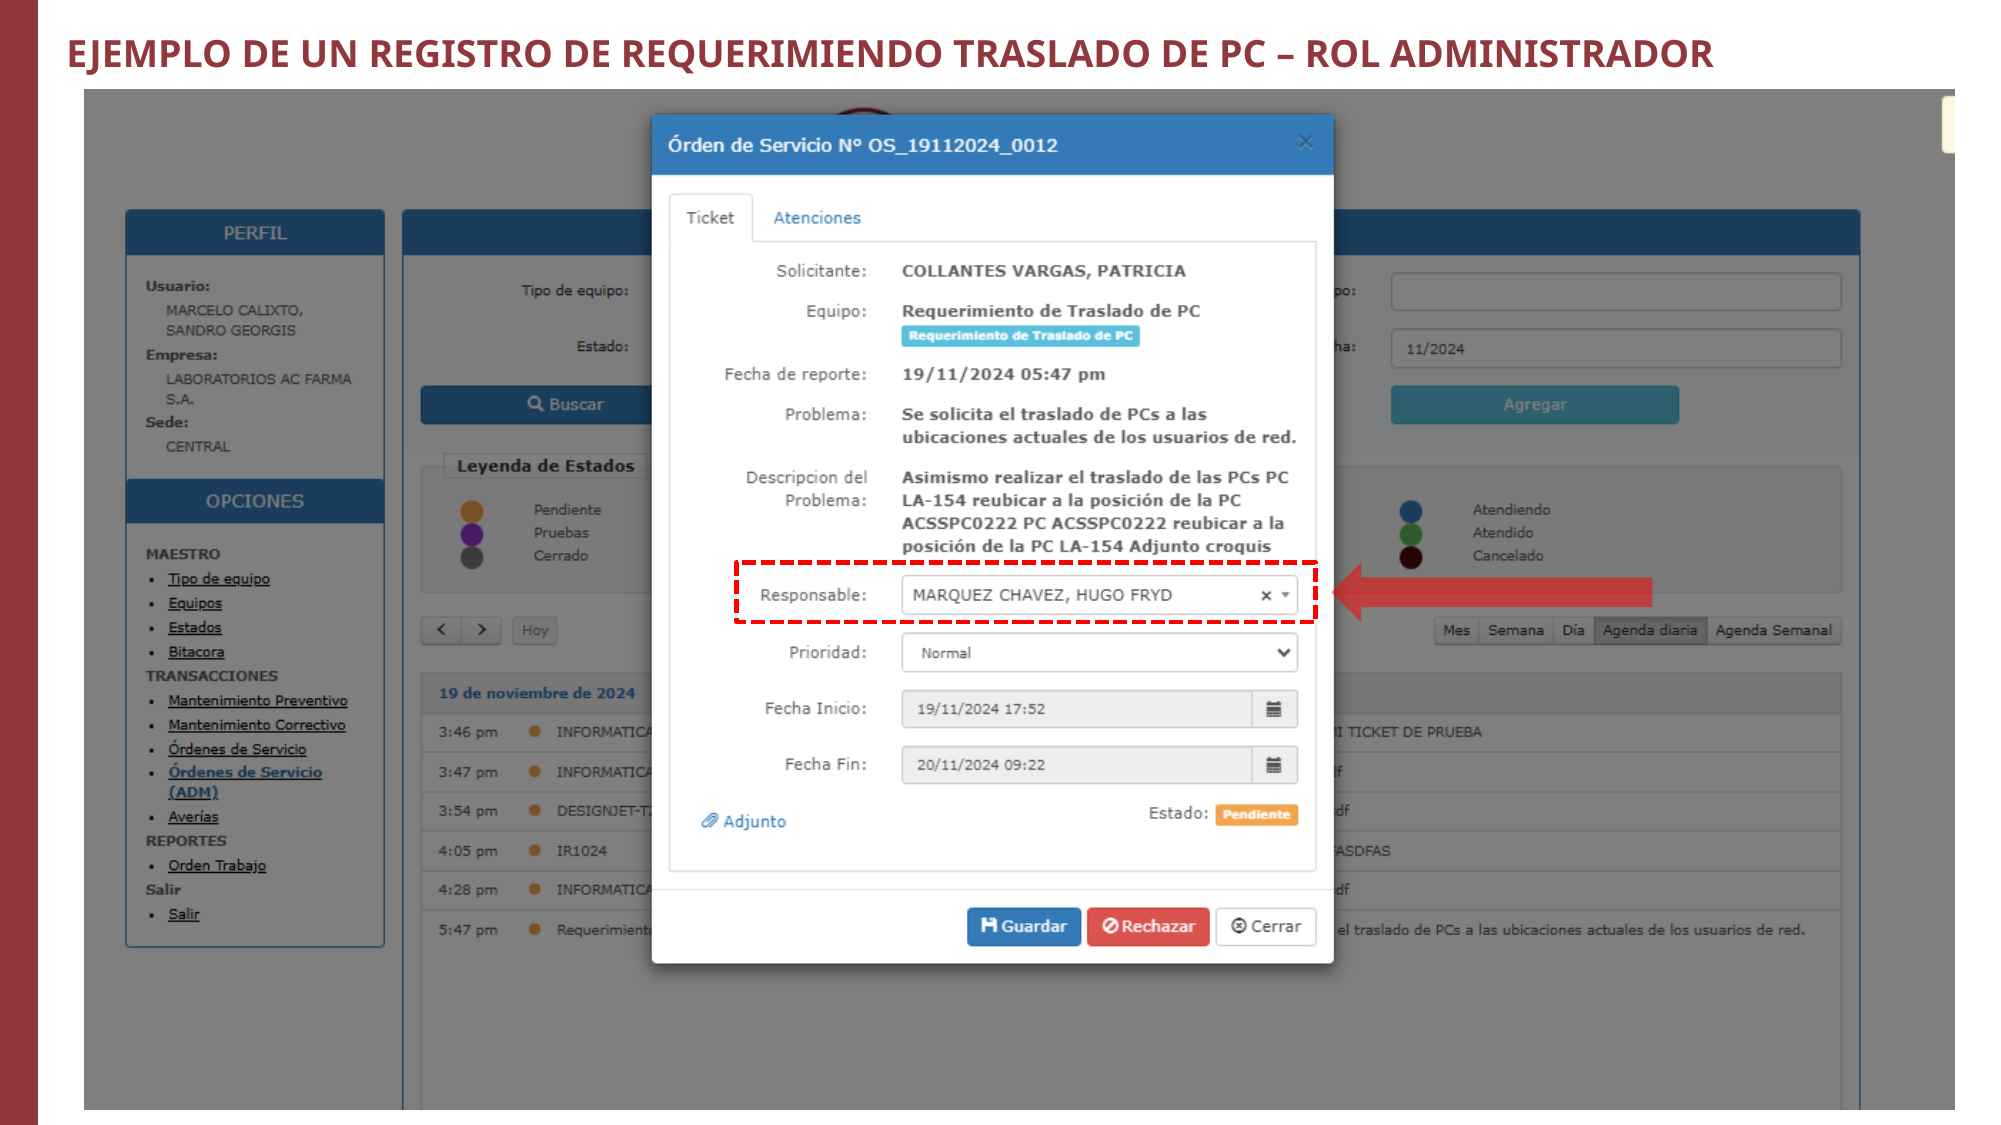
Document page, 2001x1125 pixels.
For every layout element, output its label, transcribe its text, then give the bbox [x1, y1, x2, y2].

picture [84, 0, 1987, 1110]
title EJEMPLO DE UN REGISTRO DE REQUERIMIENDO TRASLADO DE PC – ROL ADMINISTRADOR [51, 25, 1723, 86]
